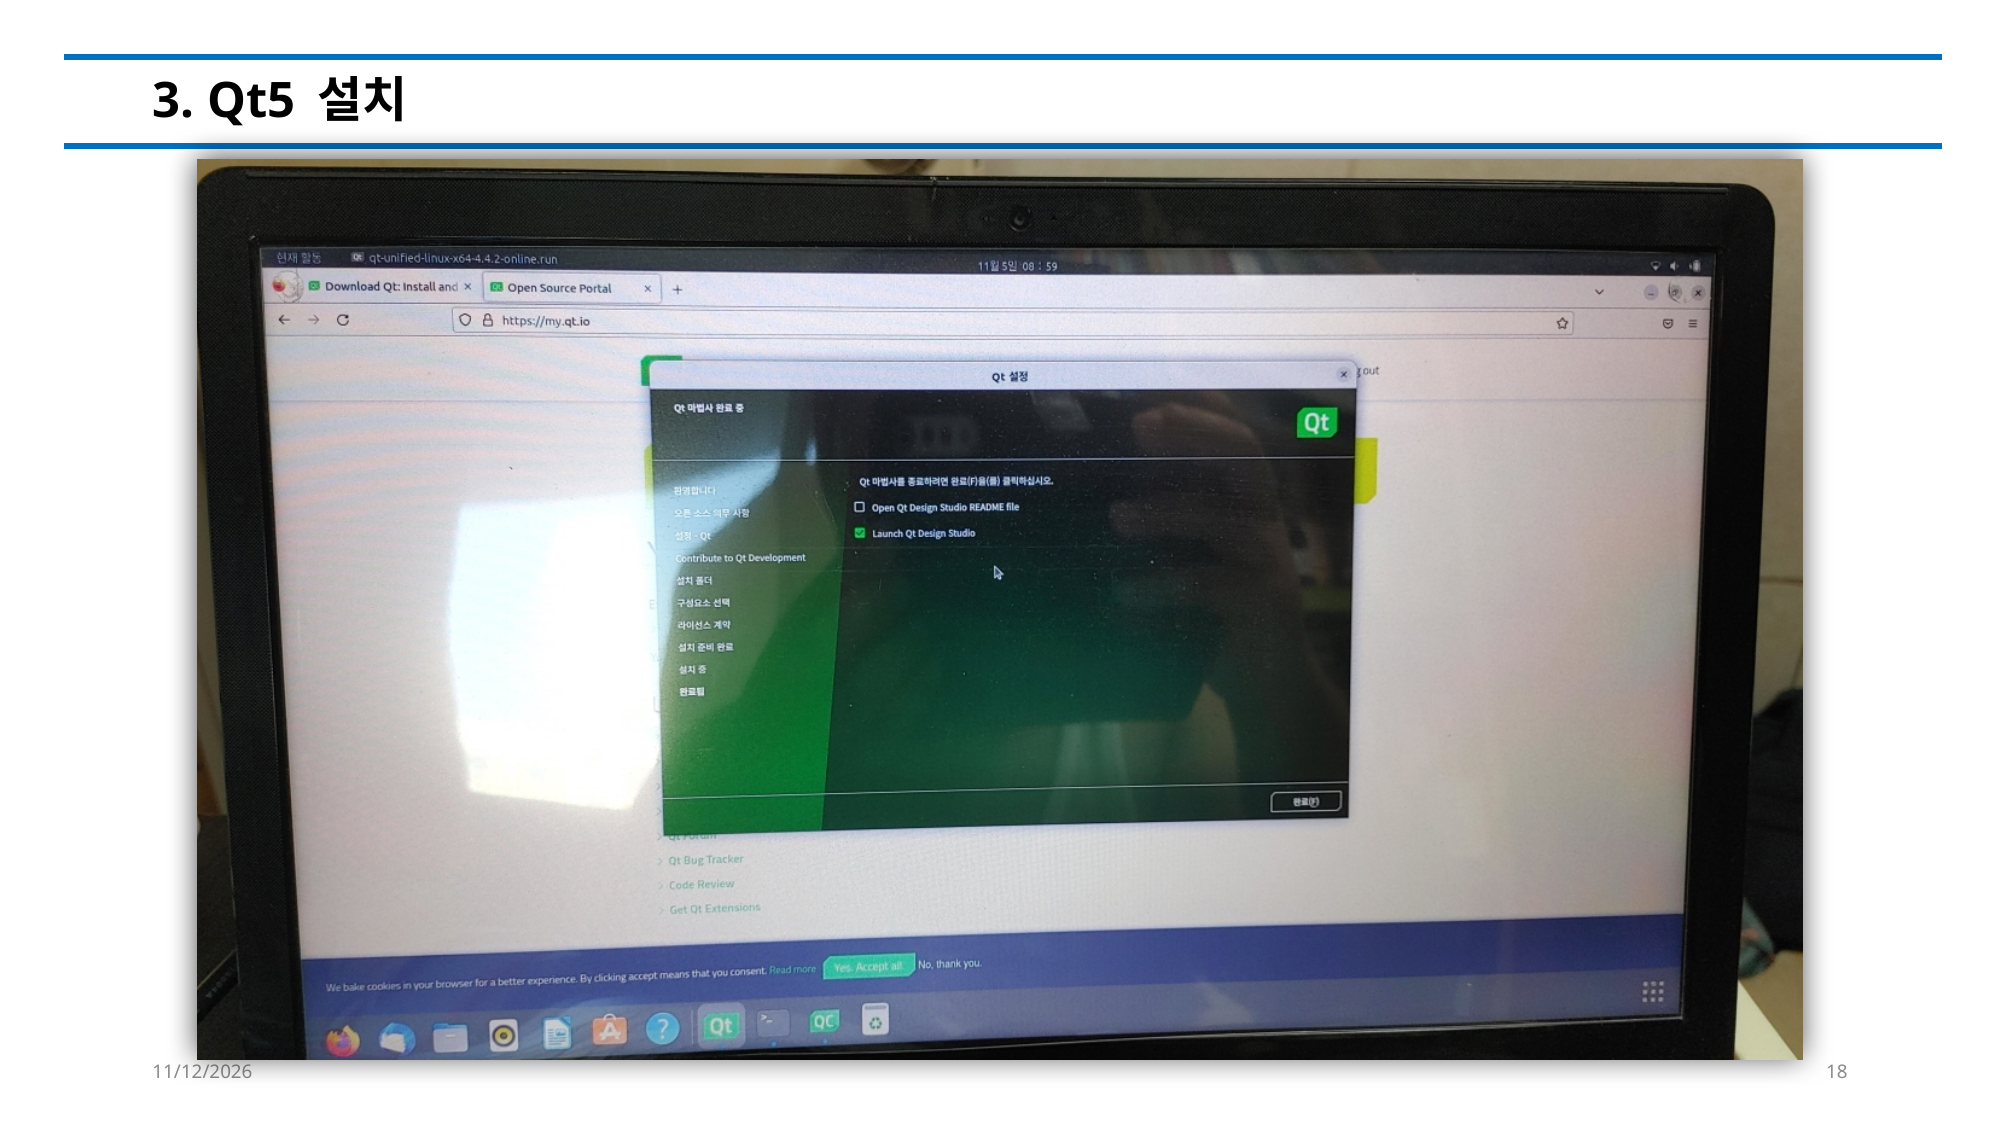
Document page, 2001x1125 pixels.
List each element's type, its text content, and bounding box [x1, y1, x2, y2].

slide_number 18 [1412, 1042, 1863, 1103]
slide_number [137, 1042, 588, 1103]
title 3. Qt5 설치 [137, 68, 1863, 137]
picture [197, 159, 1803, 1060]
